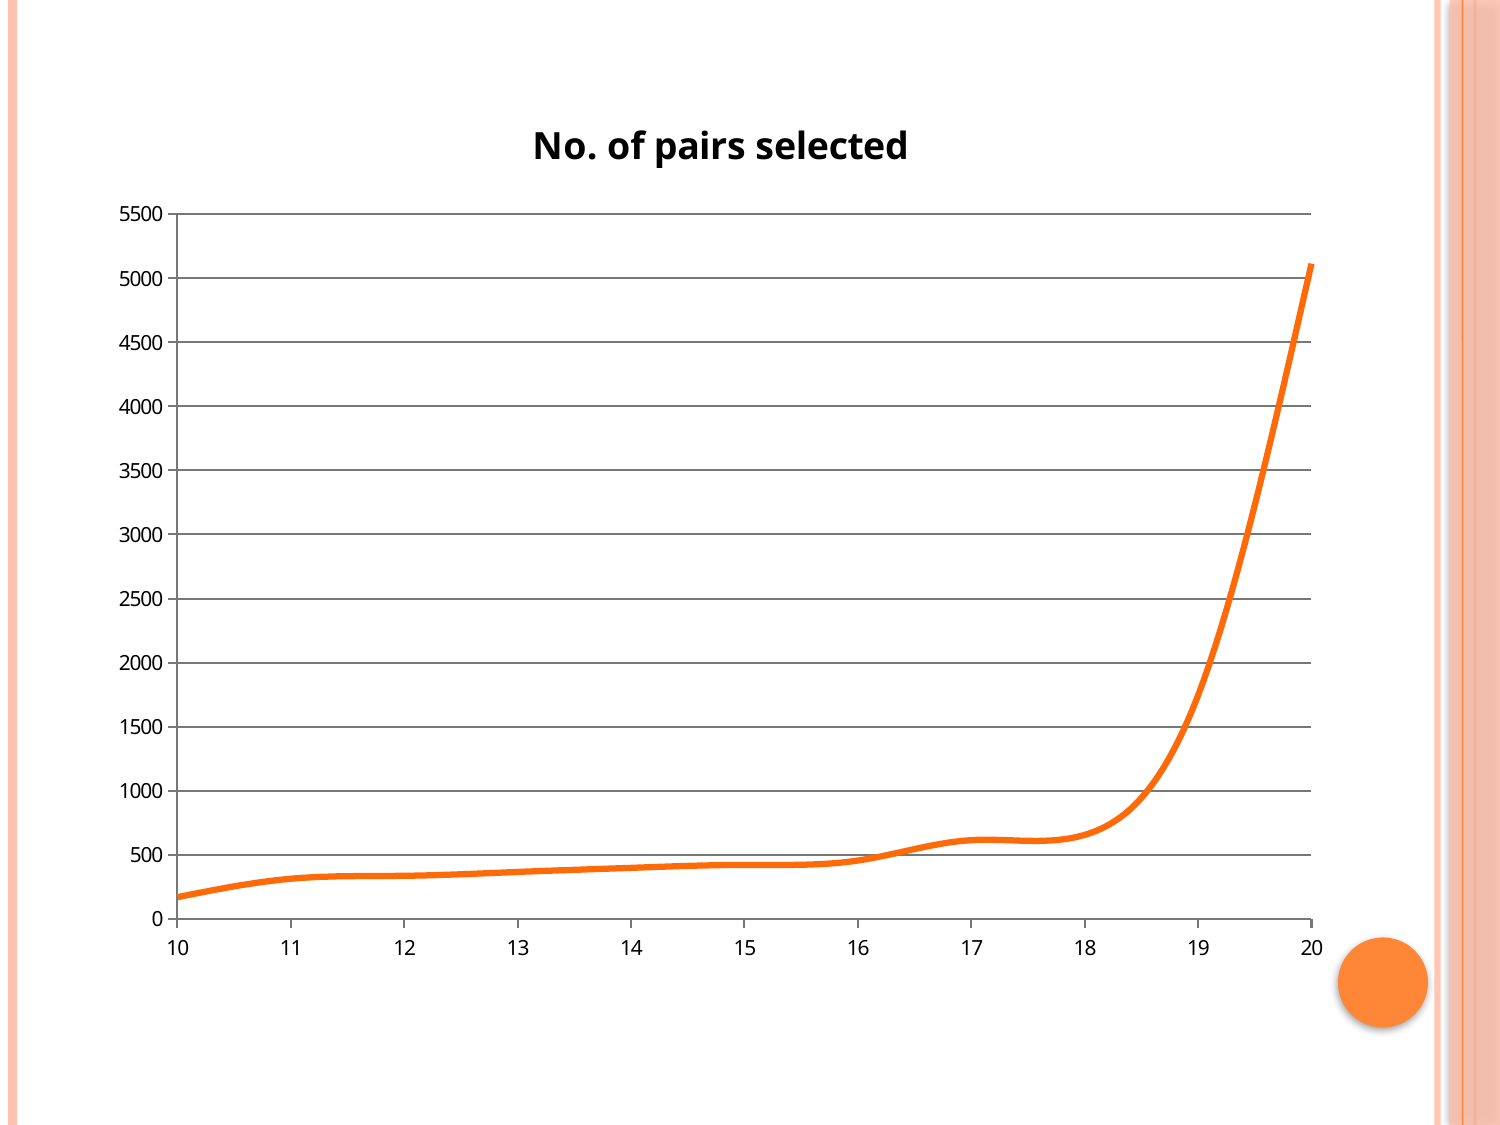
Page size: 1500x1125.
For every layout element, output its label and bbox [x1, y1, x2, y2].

chart [93, 81, 1349, 981]
